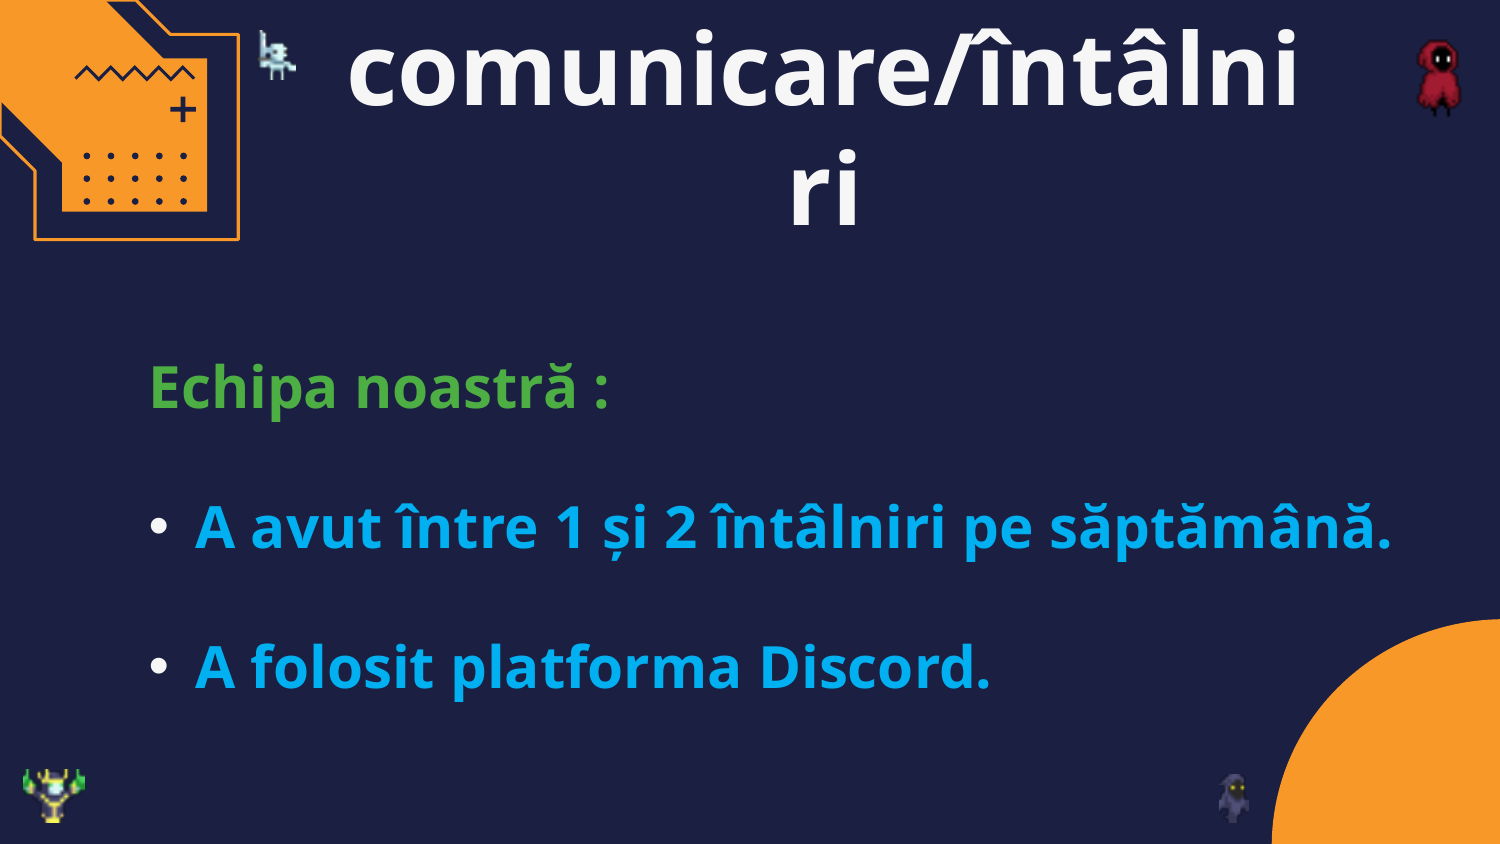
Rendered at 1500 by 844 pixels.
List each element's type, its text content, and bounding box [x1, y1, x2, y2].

picture [1409, 30, 1467, 121]
picture [23, 768, 85, 823]
text_box Echipa noastră : A avut între 1 și 2 întâlniri pe săptămână. A folosit platforma Discord. [133, 343, 1442, 708]
picture [1219, 774, 1249, 823]
title Modul de comunicare/întâlniri [317, 21, 1332, 261]
picture [257, 30, 296, 80]
